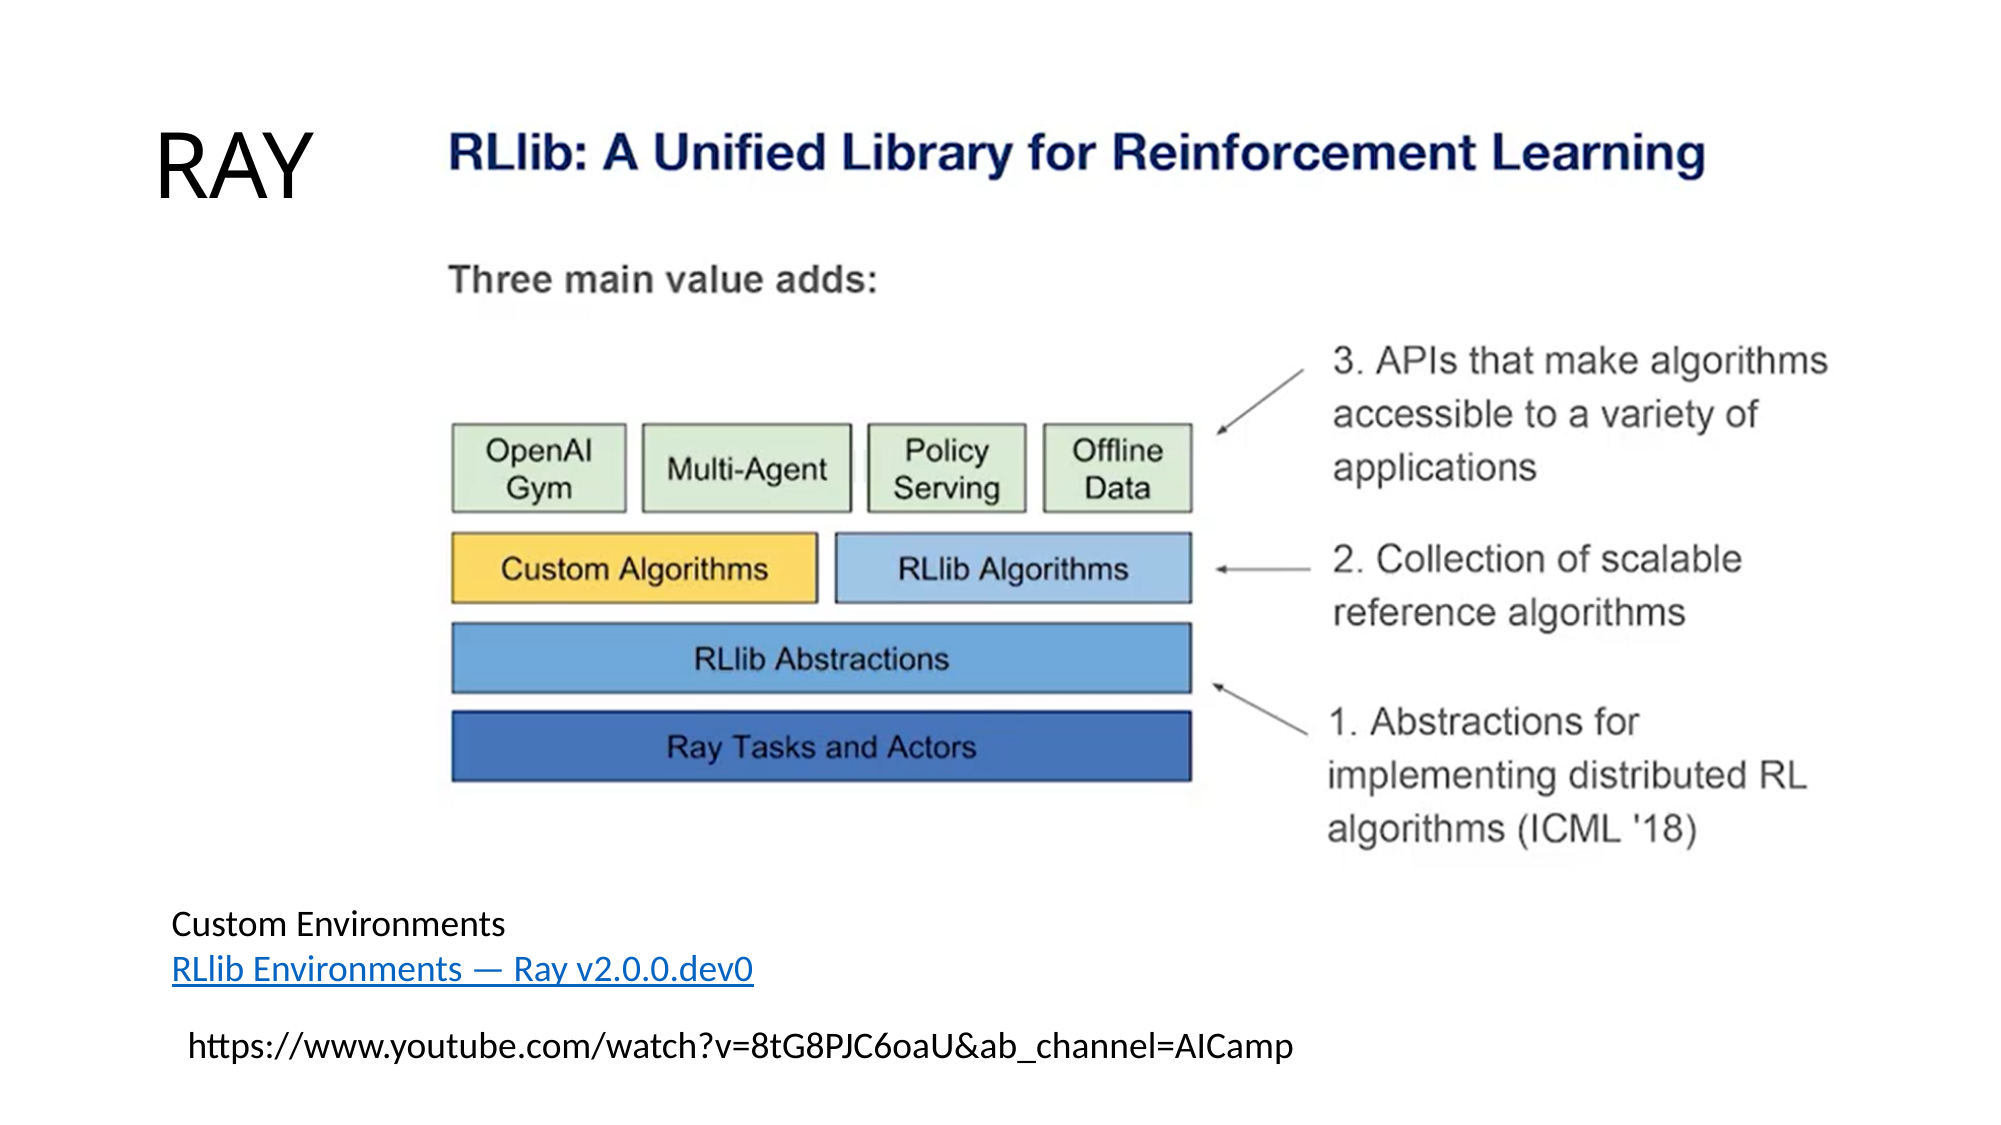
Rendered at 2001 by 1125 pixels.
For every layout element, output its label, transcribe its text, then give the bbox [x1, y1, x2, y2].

text_box https://www.youtube.com/watch?v=8tG8PJC6oaU&ab_channel=AICamp [172, 1013, 1369, 1073]
text_box Custom Environments RLlib Environments — Ray v2.0.0.dev0 [156, 892, 1157, 1042]
title RAY [137, 59, 1863, 278]
picture [430, 88, 1847, 870]
